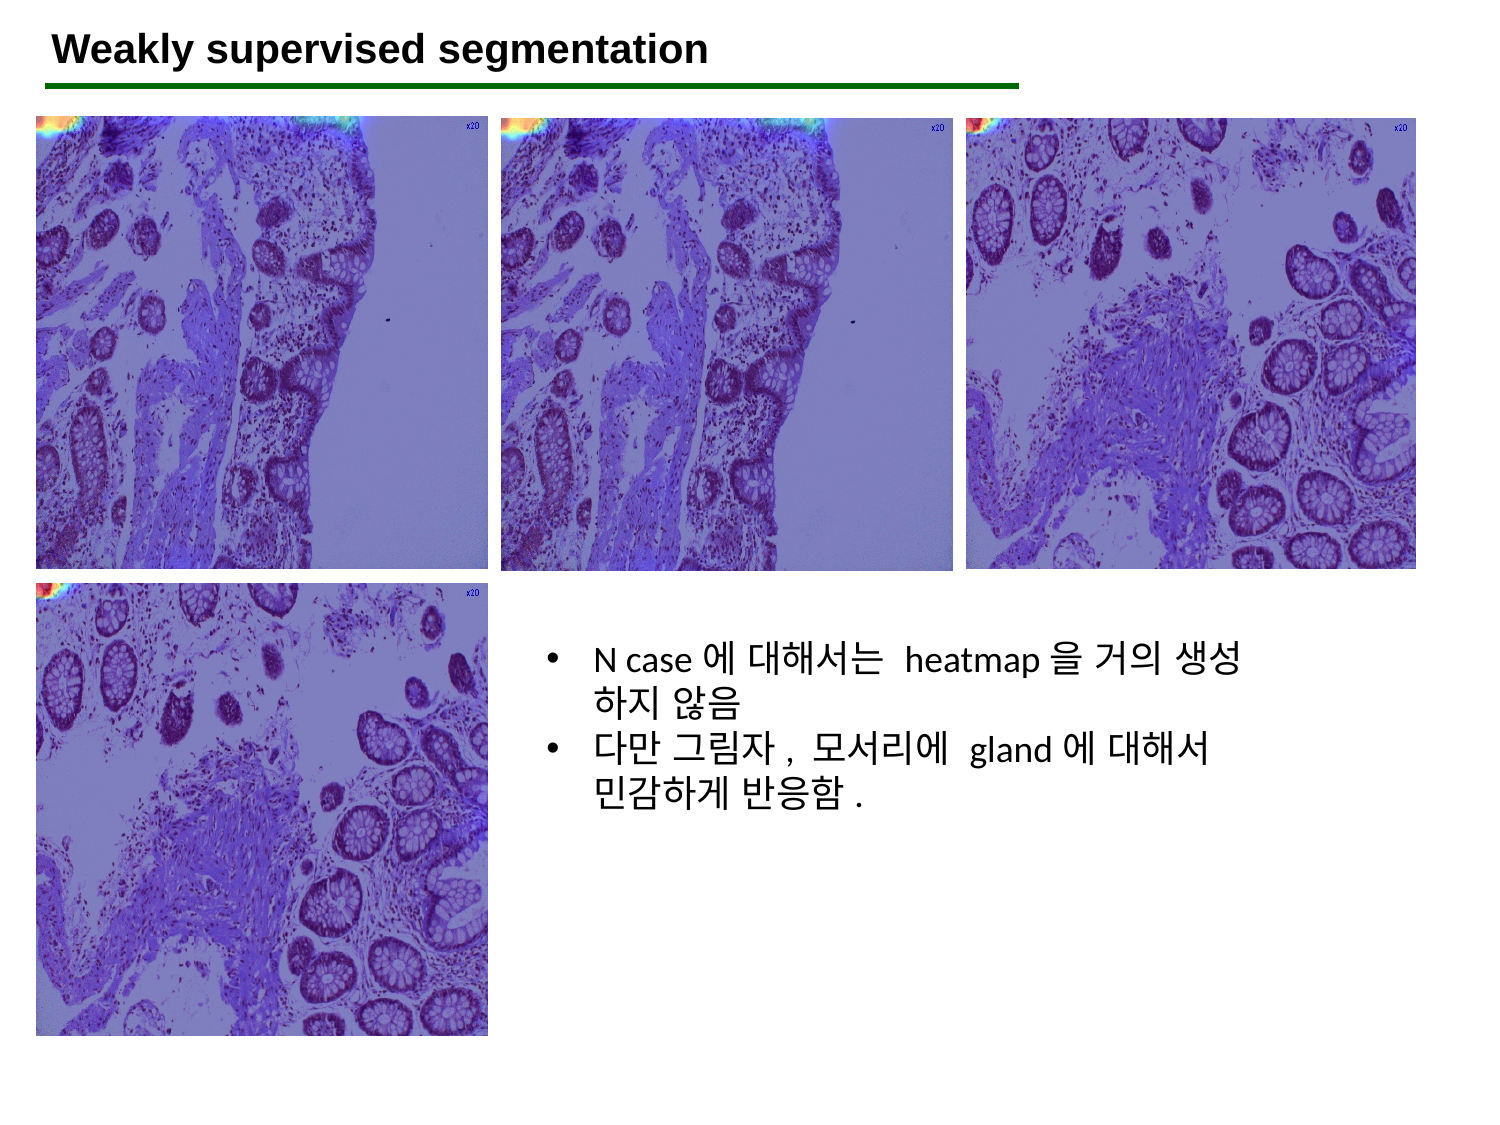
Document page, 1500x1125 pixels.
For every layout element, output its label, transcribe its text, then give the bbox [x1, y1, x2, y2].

picture [501, 118, 953, 571]
text_box N case에 대해서는 heatmap을 거의 생성 하지 않음 다만 그림자, 모서리에 gland에 대해서 민감하게 반응함. [531, 627, 1300, 823]
picture [36, 116, 489, 569]
picture [966, 118, 1416, 569]
text_box Weakly supervised segmentation [36, 14, 1244, 80]
picture [36, 583, 489, 1036]
